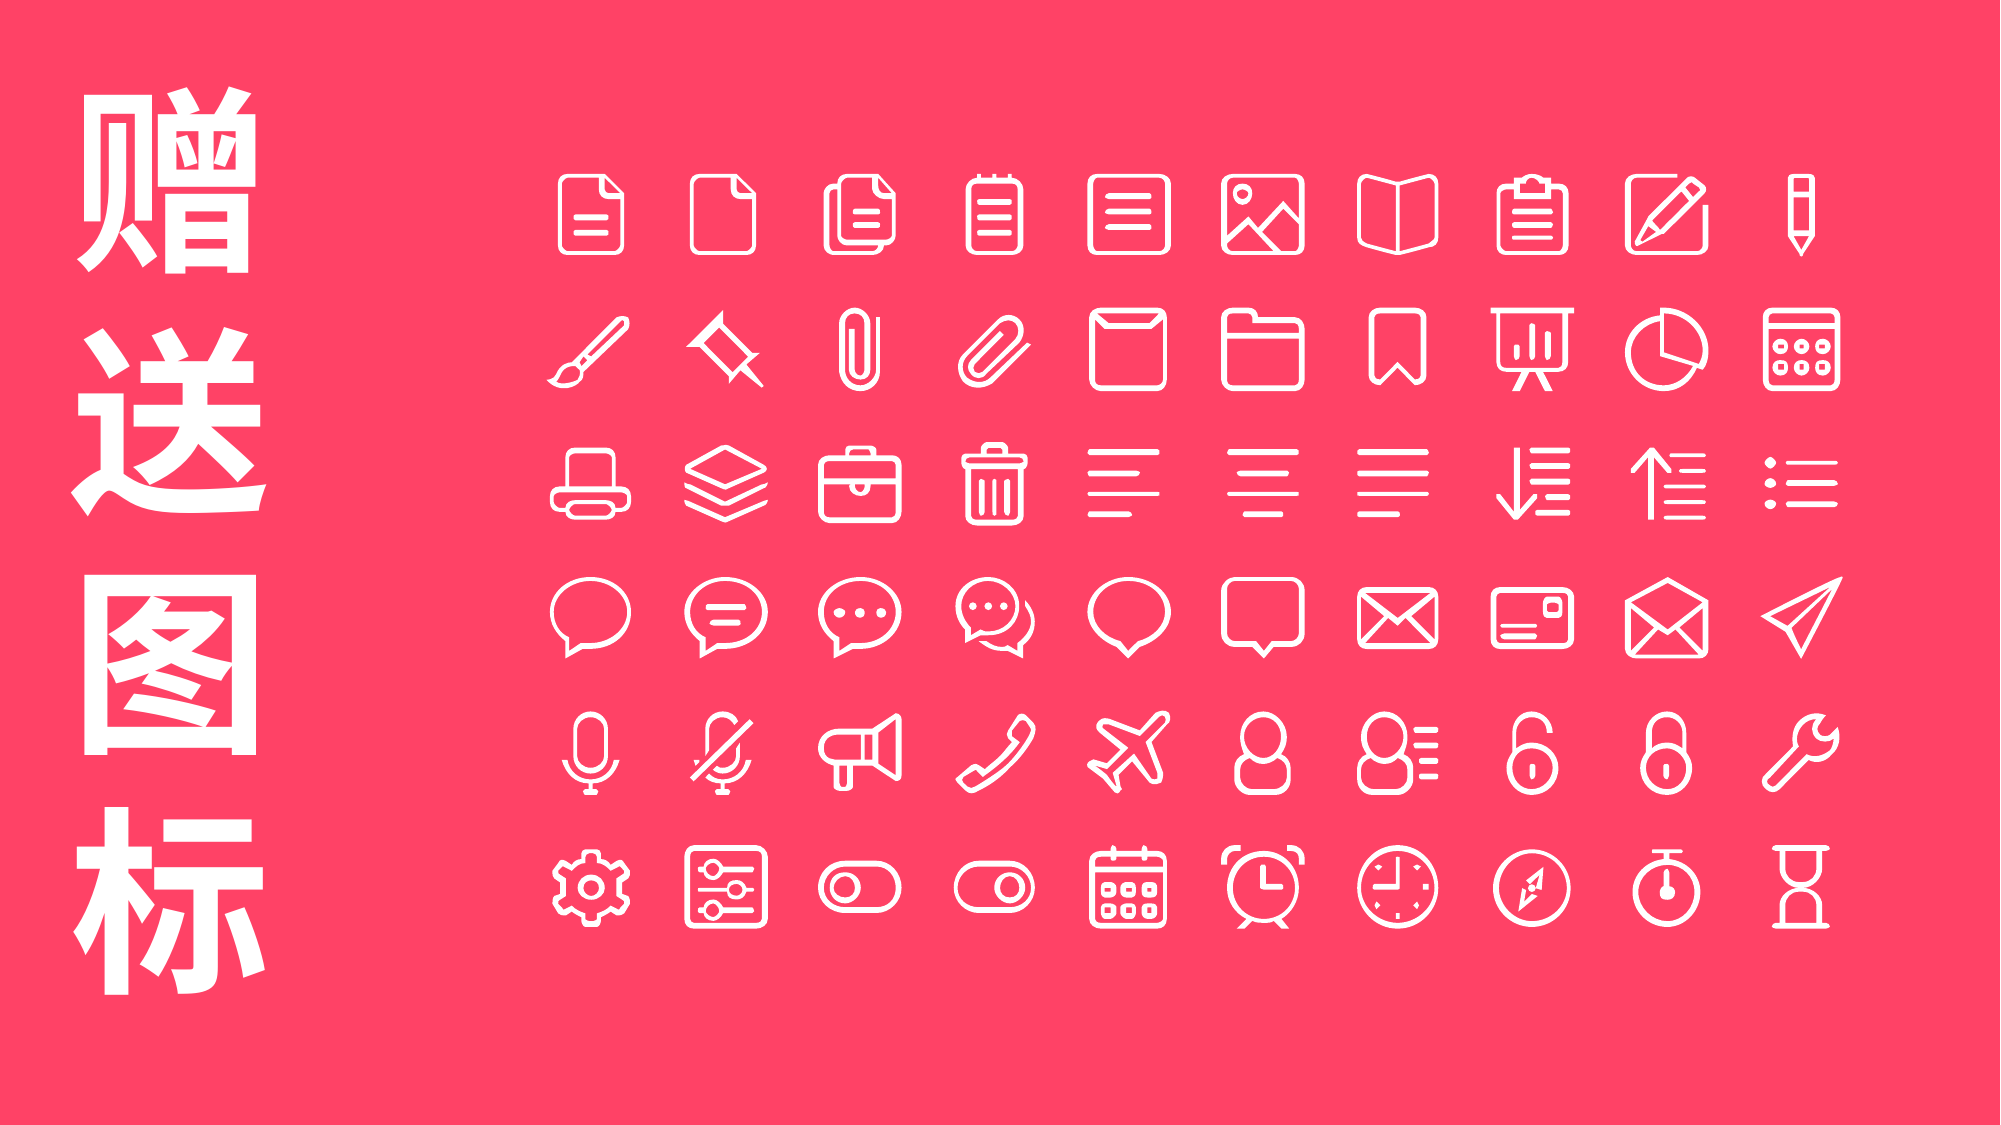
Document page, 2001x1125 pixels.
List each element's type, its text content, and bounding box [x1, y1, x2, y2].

text_box [1227, 491, 1299, 496]
text_box [1496, 173, 1569, 255]
text_box [1490, 587, 1575, 650]
text_box [1787, 173, 1815, 257]
text_box [705, 711, 739, 757]
text_box [1221, 307, 1305, 392]
text_box [1419, 757, 1439, 764]
text_box [1762, 307, 1841, 392]
text_box [689, 173, 757, 255]
text_box [839, 307, 880, 392]
text_box [965, 173, 1024, 255]
text_box [1490, 307, 1575, 392]
text_box [573, 711, 608, 774]
text_box [1227, 850, 1299, 929]
text_box [1089, 307, 1167, 392]
text_box [1678, 468, 1706, 473]
text_box [818, 577, 902, 659]
text_box [1087, 577, 1171, 659]
text_box [1357, 511, 1400, 518]
text_box [953, 860, 1035, 913]
text_box [686, 310, 764, 388]
text_box [1785, 501, 1838, 508]
text_box [1221, 845, 1241, 865]
text_box [684, 845, 768, 929]
text_box [546, 316, 630, 389]
text_box [1357, 711, 1414, 795]
text_box [1419, 773, 1439, 780]
text_box [1624, 173, 1709, 255]
text_box [549, 577, 632, 659]
text_box [1413, 726, 1439, 733]
text_box [1764, 478, 1777, 488]
text_box [1764, 456, 1777, 469]
text_box [1764, 499, 1777, 510]
text_box [958, 314, 1031, 388]
text_box [1087, 173, 1171, 255]
text_box [1242, 511, 1284, 518]
text_box [1624, 577, 1709, 659]
text_box [1529, 447, 1571, 454]
text_box [684, 499, 768, 523]
text_box [1357, 173, 1439, 255]
text_box [955, 577, 1020, 644]
text_box [1357, 470, 1429, 477]
text_box [1221, 173, 1305, 255]
text_box [1087, 470, 1141, 477]
text_box [1357, 845, 1439, 929]
text_box [1287, 845, 1305, 865]
text_box [1506, 711, 1559, 795]
text_box [1663, 484, 1706, 489]
text_box [1236, 470, 1290, 477]
text_box [1221, 577, 1305, 659]
text_box [1663, 515, 1706, 520]
text_box [1785, 480, 1838, 486]
text_box [705, 759, 752, 795]
text_box [1089, 845, 1167, 929]
text_box [684, 482, 768, 506]
text_box [1087, 491, 1160, 496]
text_box [1087, 449, 1160, 456]
text_box 赠送图标 [55, 49, 309, 1025]
text_box [818, 713, 902, 791]
text_box [955, 713, 1036, 794]
text_box [1357, 491, 1429, 496]
text_box [1087, 511, 1133, 518]
text_box [684, 444, 767, 490]
text_box [1234, 711, 1291, 795]
text_box [1357, 449, 1429, 456]
text_box [557, 173, 625, 255]
text_box [818, 860, 902, 913]
text_box [1368, 307, 1427, 386]
text_box [823, 173, 896, 255]
text_box [961, 442, 1028, 526]
text_box [1785, 460, 1838, 465]
text_box [1630, 447, 1672, 520]
text_box [1496, 447, 1538, 520]
text_box [818, 445, 902, 524]
text_box [1357, 587, 1439, 650]
text_box [1087, 710, 1171, 794]
text_box [549, 447, 632, 520]
text_box [1493, 849, 1571, 927]
text_box [1529, 463, 1571, 469]
text_box [1640, 711, 1693, 795]
text_box [1760, 576, 1843, 659]
text_box [1761, 713, 1840, 793]
text_box [1624, 307, 1709, 392]
text_box [1529, 478, 1571, 485]
text_box [978, 600, 1035, 659]
text_box [552, 849, 631, 927]
text_box [1545, 494, 1571, 501]
text_box [1535, 509, 1571, 516]
text_box [1227, 449, 1299, 456]
text_box [1413, 742, 1439, 749]
text_box [689, 719, 754, 782]
text_box [684, 577, 768, 659]
text_box [1632, 849, 1701, 927]
text_box [1663, 500, 1706, 505]
text_box [1669, 453, 1706, 458]
text_box [1771, 845, 1830, 929]
text_box [561, 759, 620, 795]
